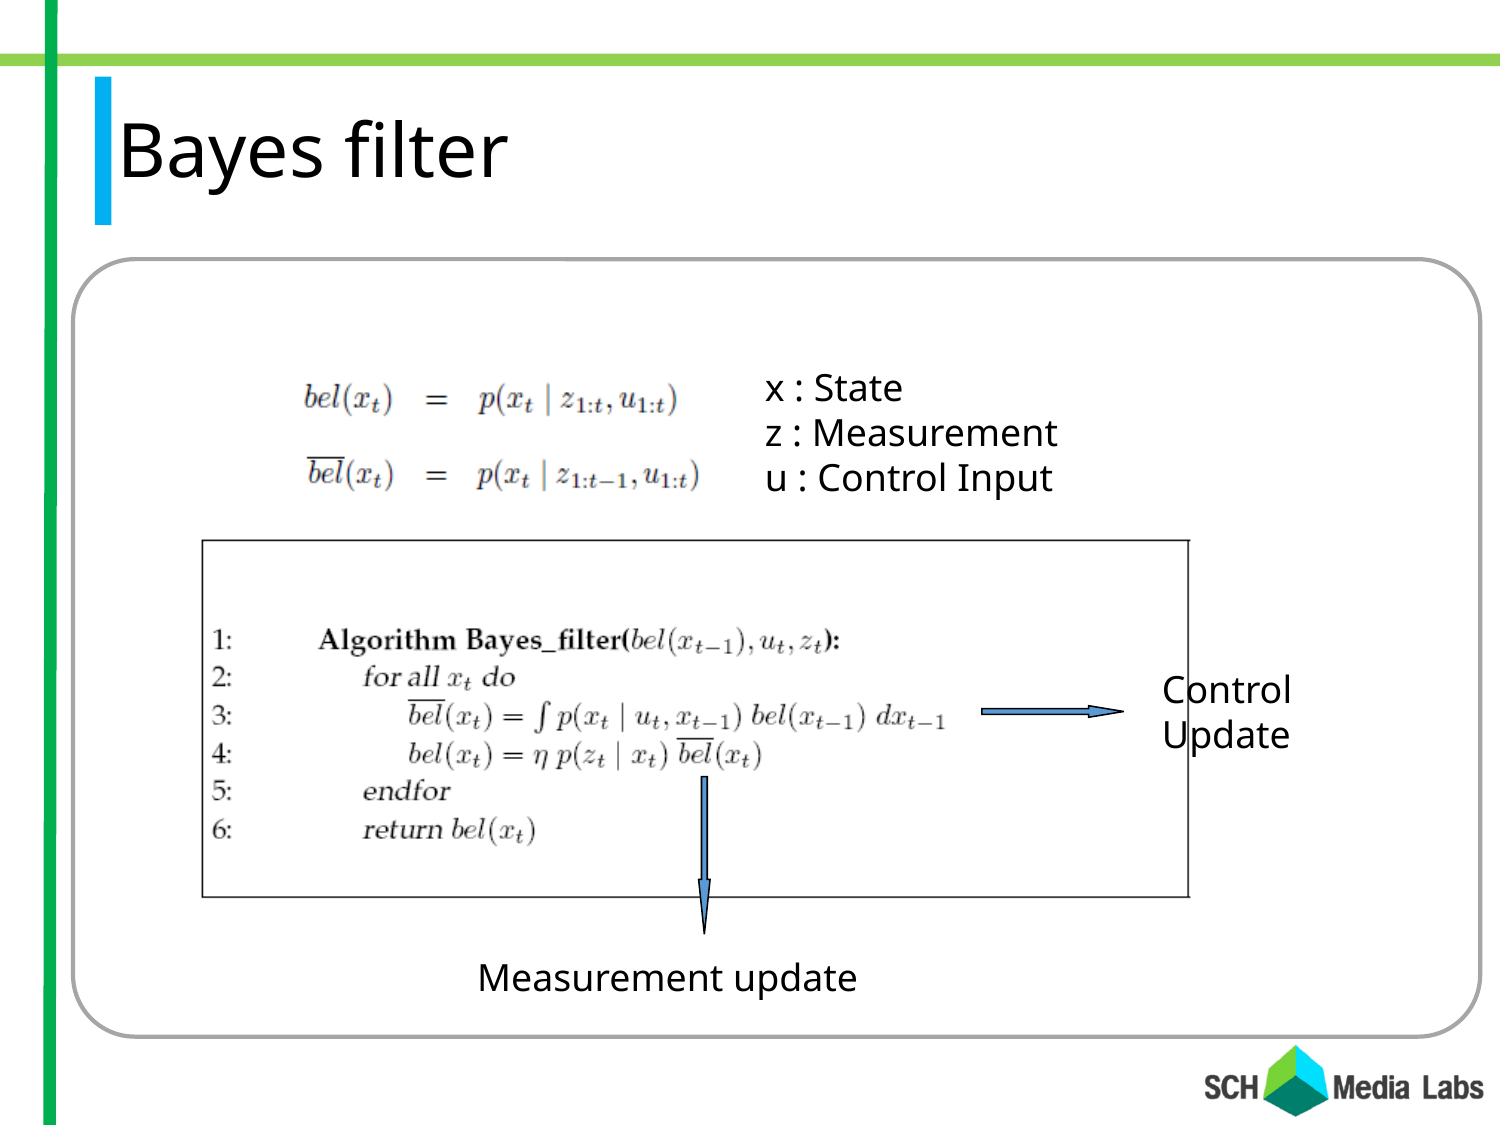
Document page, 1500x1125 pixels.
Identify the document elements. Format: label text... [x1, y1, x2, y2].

text_box Bayes filter [103, 71, 1397, 236]
text_box x : State z : Measurement u : Control Input [750, 356, 1189, 506]
picture [190, 528, 1199, 905]
picture [1186, 1038, 1500, 1125]
text_box Control Update [1203, 658, 1360, 763]
text_box [702, 913, 707, 935]
picture [301, 441, 705, 504]
text_box Measurement update [462, 946, 935, 1007]
picture [295, 371, 681, 427]
